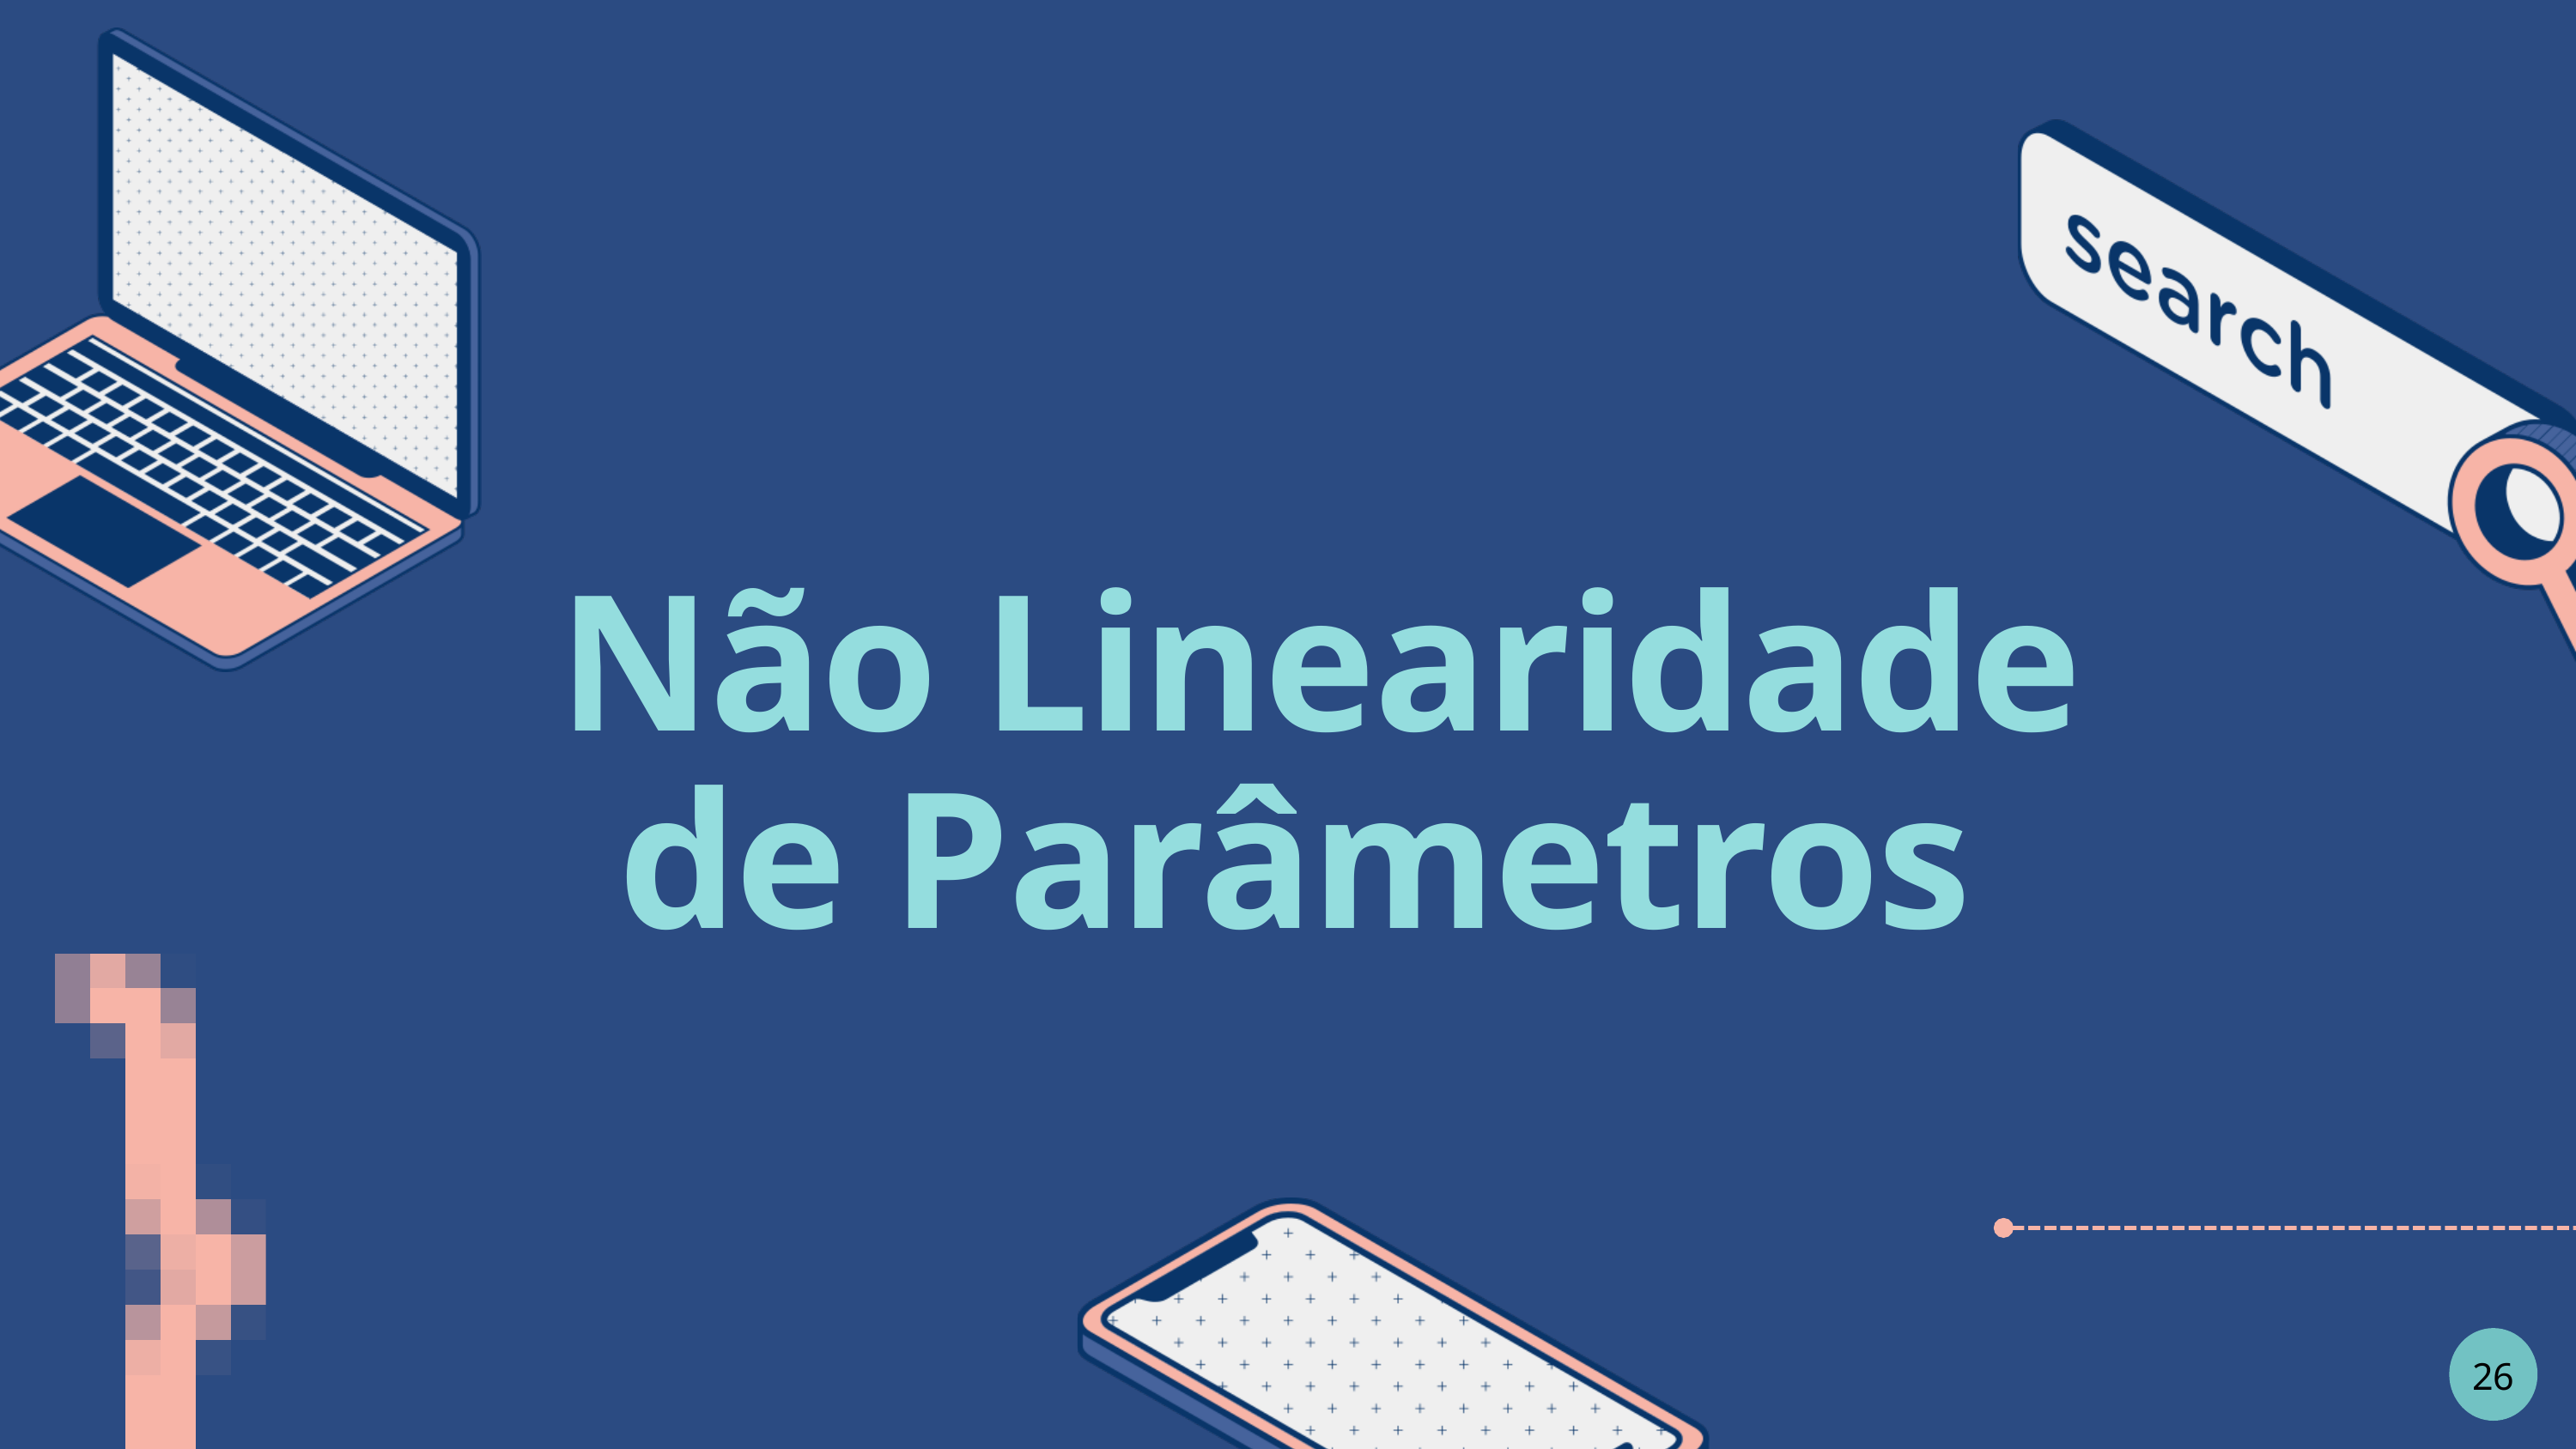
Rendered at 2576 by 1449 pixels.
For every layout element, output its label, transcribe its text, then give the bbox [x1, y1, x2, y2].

text_box Não Linearidade de Parâmetros [481, 570, 2109, 967]
text_box [0, 954, 266, 1449]
text_box [2017, 119, 2576, 682]
text_box [1077, 1197, 1710, 1449]
text_box [1995, 1219, 2015, 1237]
text_box [0, 27, 482, 672]
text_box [2449, 1327, 2538, 1422]
